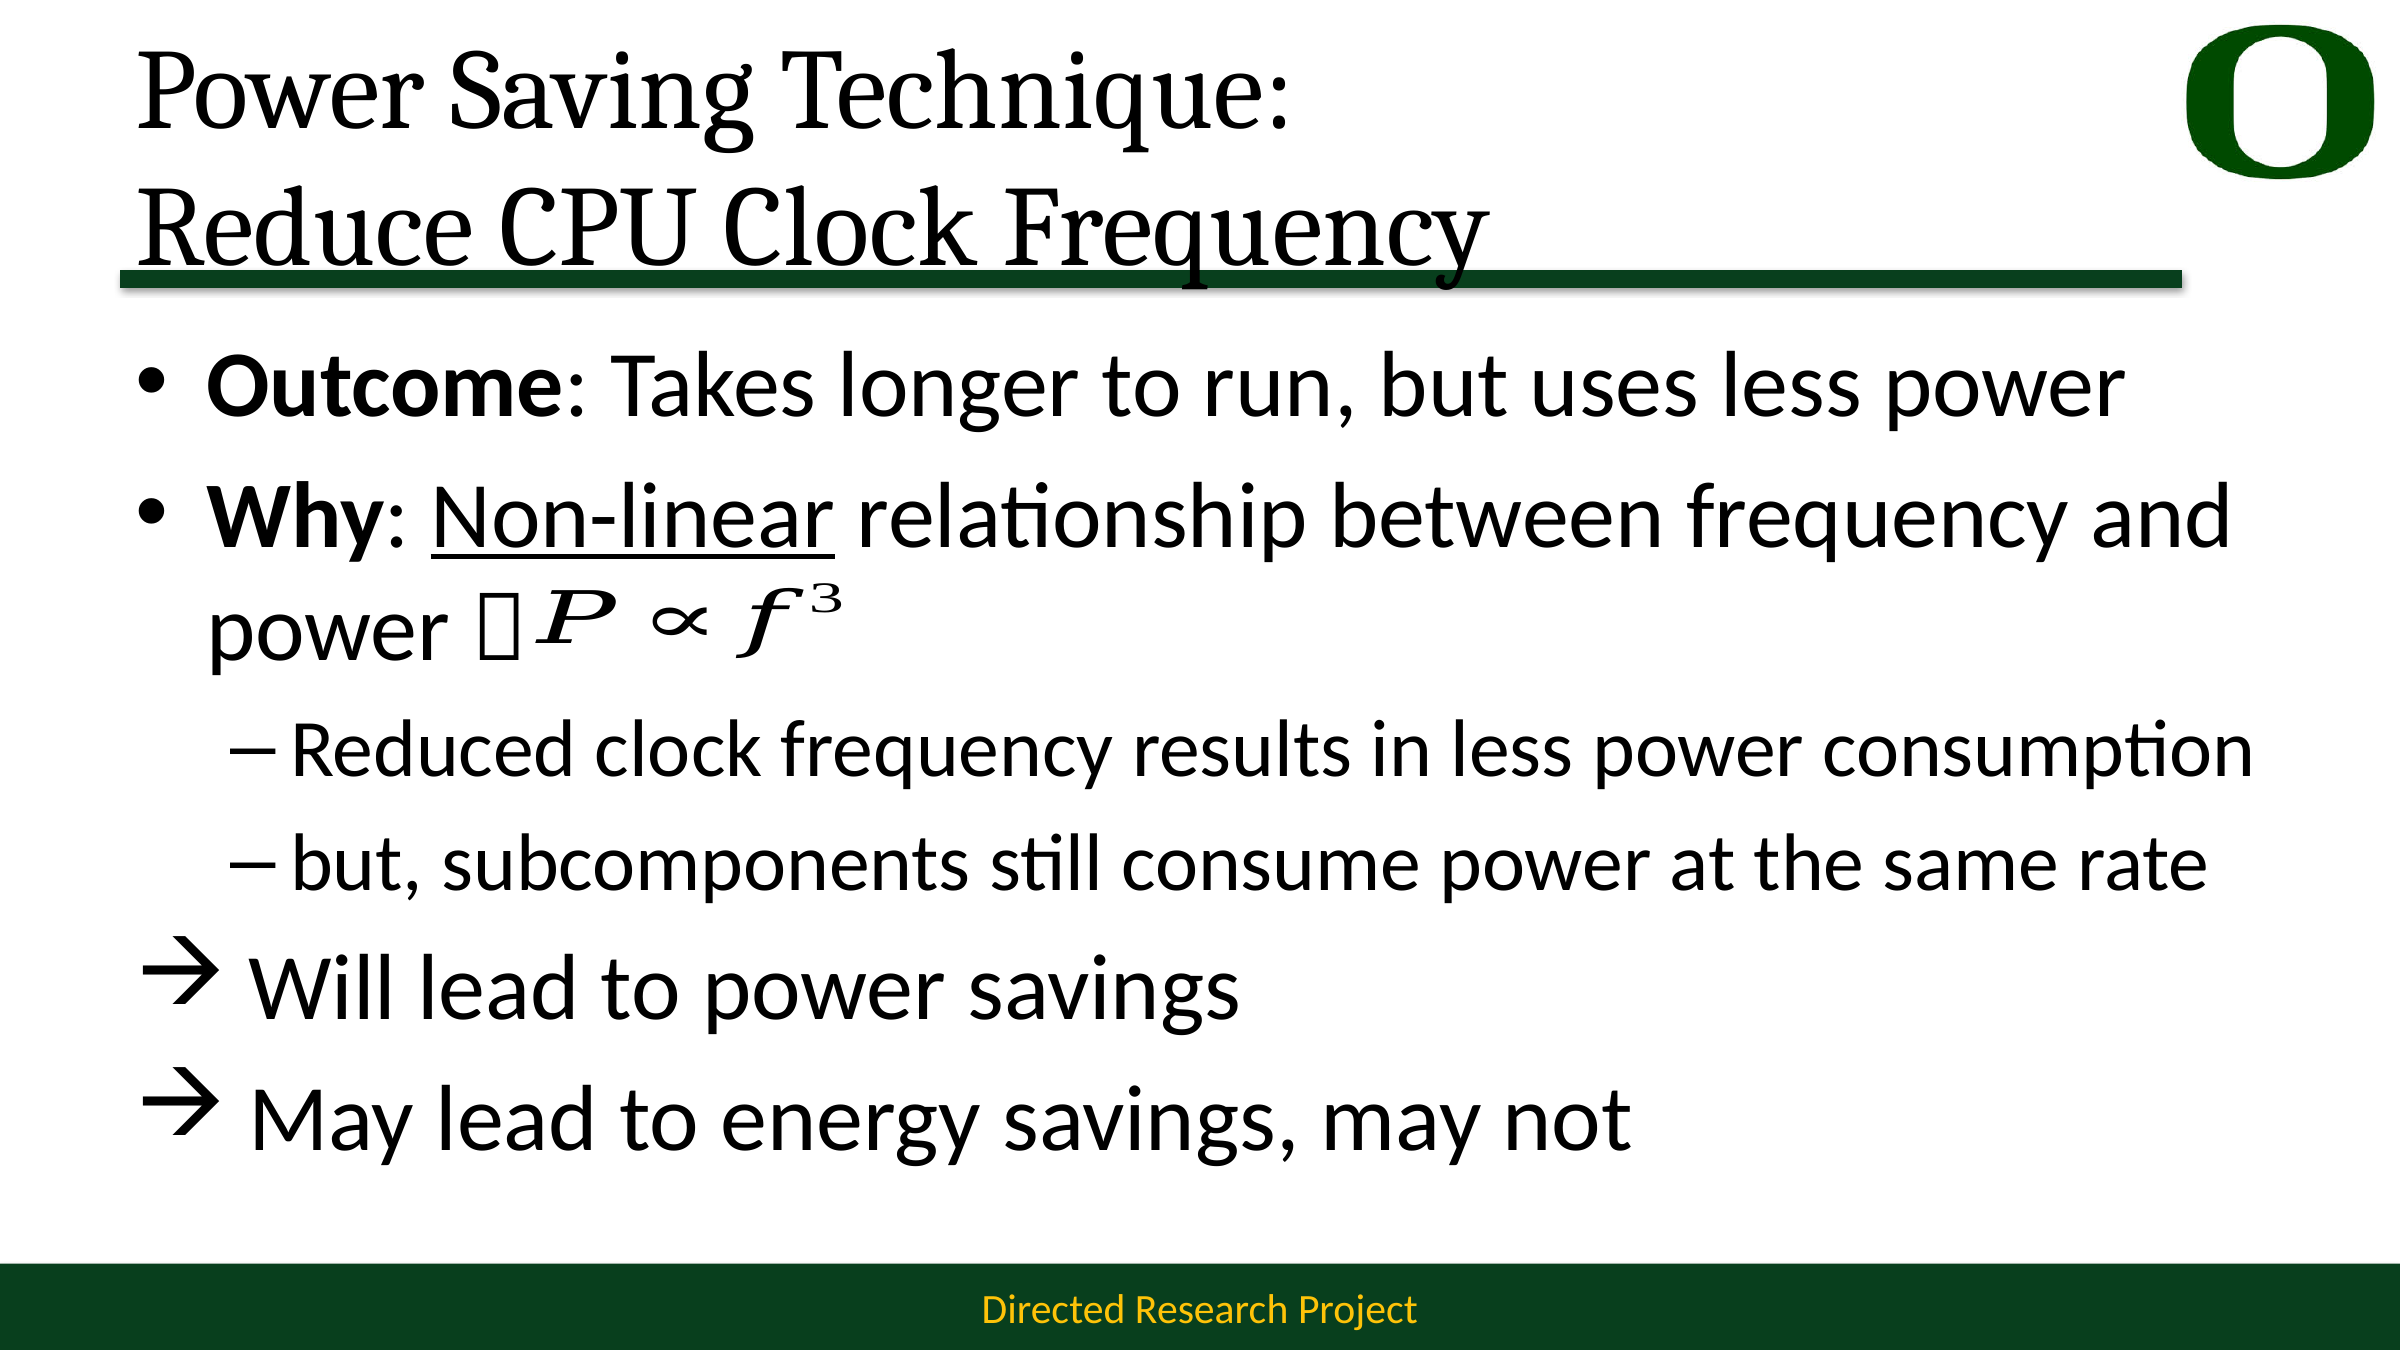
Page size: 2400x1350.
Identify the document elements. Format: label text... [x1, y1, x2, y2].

slide_number 17 [1719, 1251, 2280, 1324]
list Outcome: Takes longer to run, but uses less power Why: Non-linear relationship between frequency and power  Reduced clock frequency results in less power consumption but, subcomponents still consume power at the same rate Will lead to power savings May lead to energy savings, may not [120, 315, 2280, 1206]
picture [2181, 20, 2379, 183]
title Power Saving Technique: Reduce CPU Clock Frequency [120, 23, 2182, 279]
